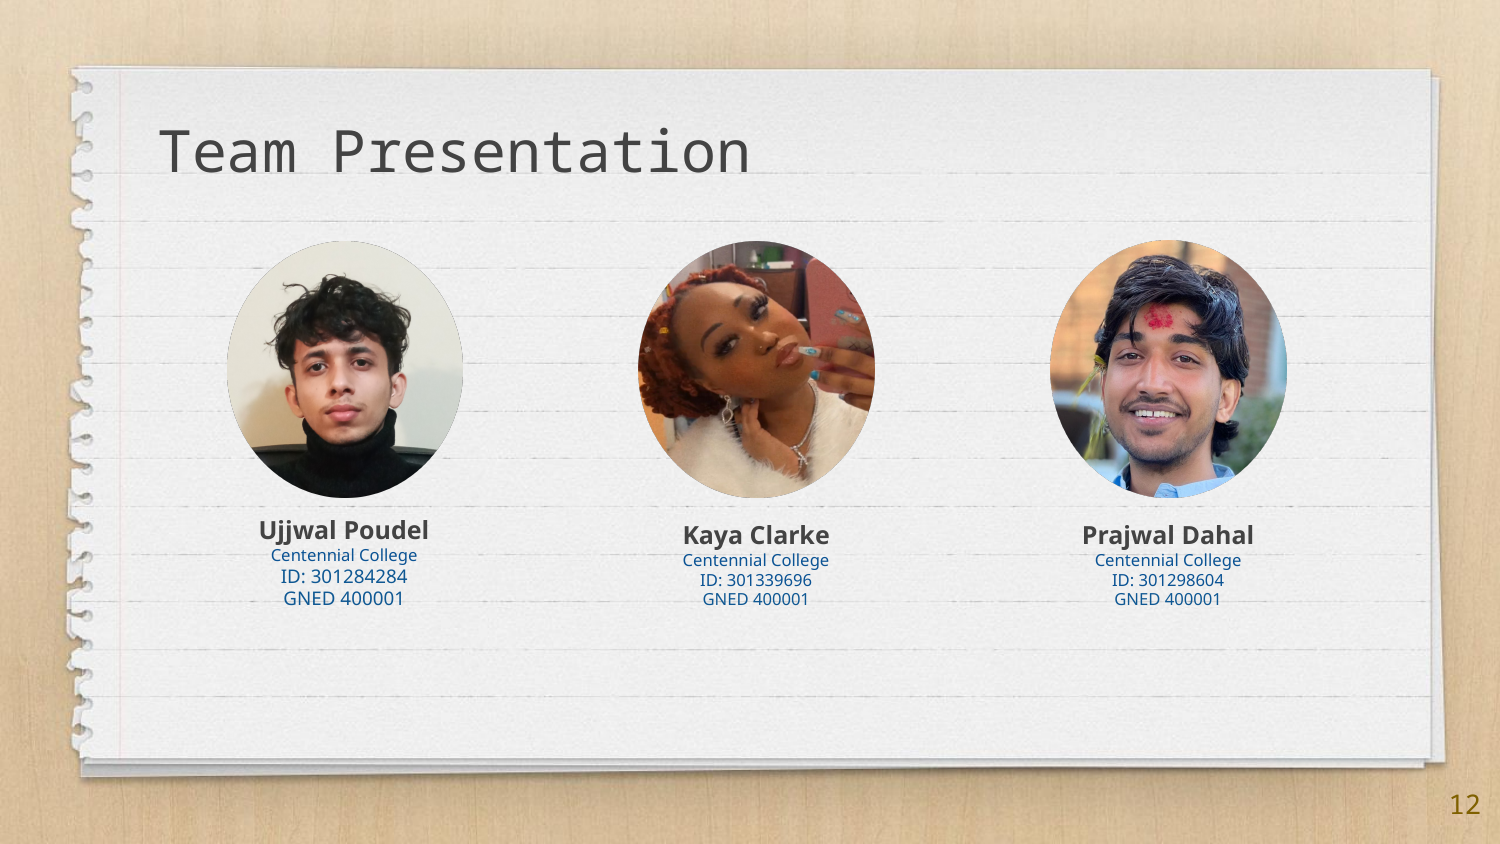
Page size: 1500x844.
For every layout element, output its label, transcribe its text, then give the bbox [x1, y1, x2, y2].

text_box Ujjwal Poudel Centennial College ID: 301284284 GNED 400001 [226, 514, 463, 631]
slide_number 12 [1429, 767, 1500, 844]
text_box Prajwal Dahal Centennial College ID: 301298604 GNED 400001 [1050, 519, 1287, 636]
picture [0, 0, 1500, 844]
text_box Kaya Clarke Centennial College ID: 301339696 GNED 400001 [638, 519, 875, 636]
title Team Presentation [142, 58, 1066, 200]
